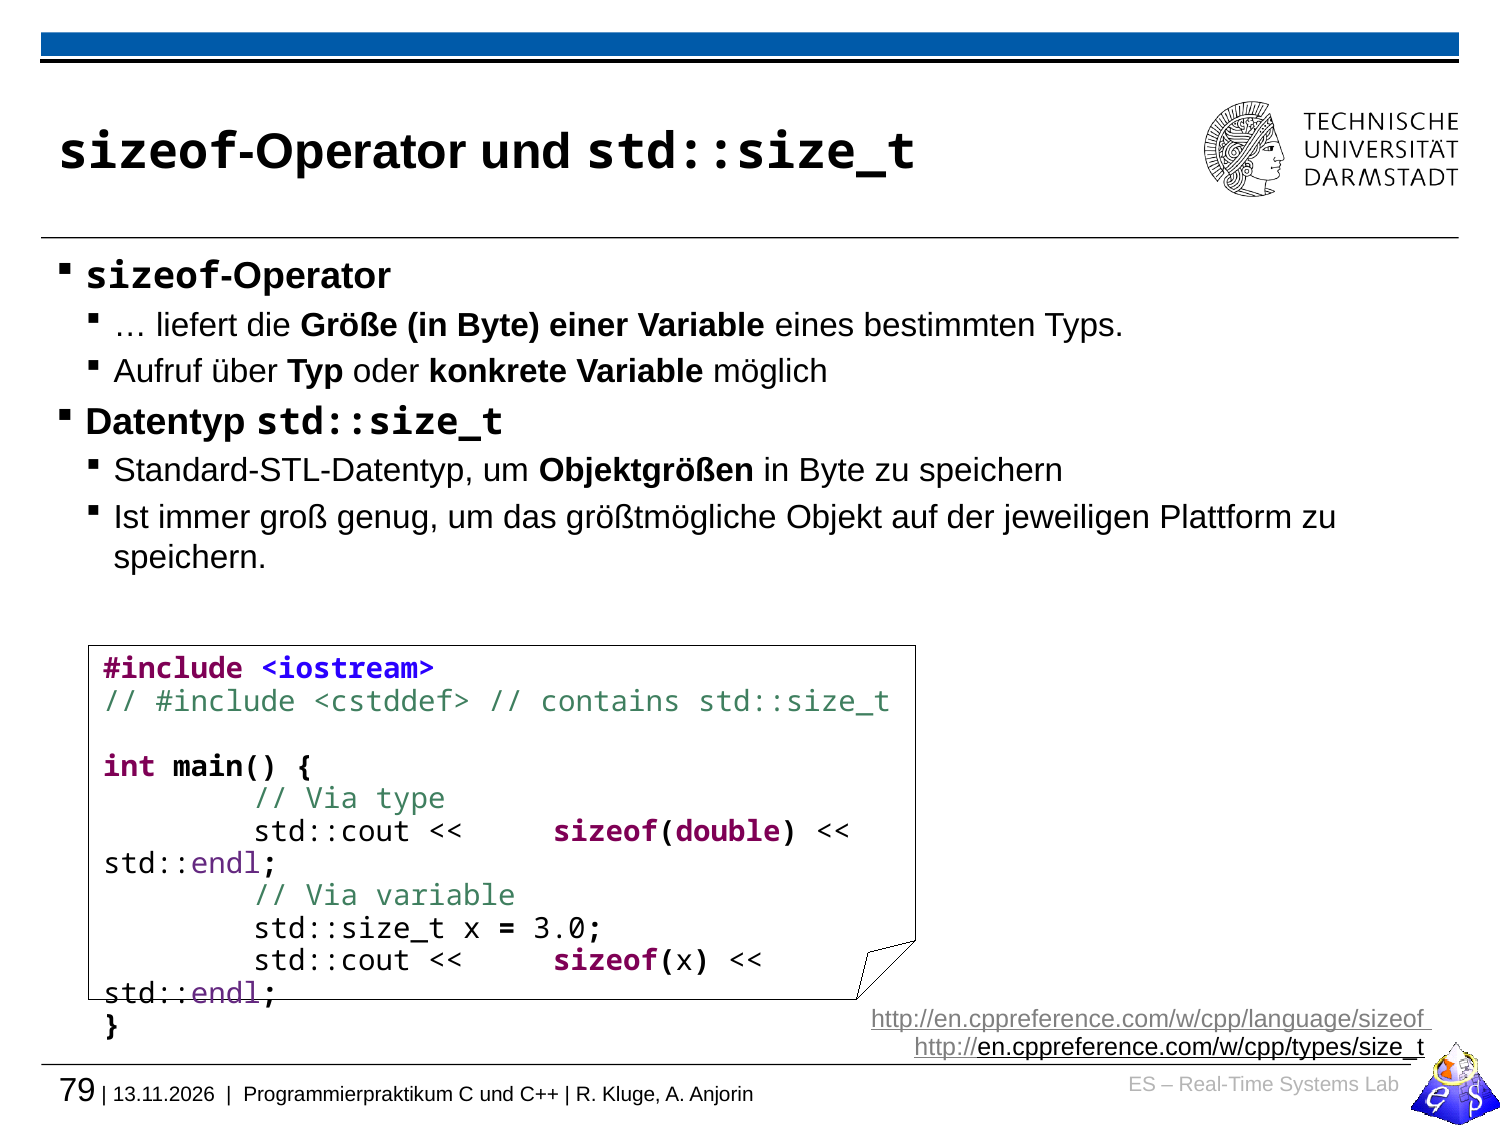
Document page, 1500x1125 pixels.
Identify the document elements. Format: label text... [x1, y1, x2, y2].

list sizeof-Operator … liefert die Größe (in Byte) einer Variable eines bestimmten Typs. Aufruf über Typ oder konkrete Variable möglich Datentyp std::size_t Standard-STL-Datentyp, um Objektgrößen in Byte zu speichern Ist immer groß genug, um das größtmögliche Objekt auf der jeweiligen Plattform zu speichern. [41, 243, 1459, 598]
picture [1187, 84, 1483, 214]
text_box http://en.cppreference.com/w/cpp/language/sizeof http://en.cppreference.com/w/cpp/types/size_t [667, 997, 1447, 1069]
text_box #include <iostream> // #include <cstddef> // contains std::size_t int main() { // Via type std::cout << sizeof(double) << std::endl; // Via variable std::size_t x = 3.0; std::cout << sizeof(x) << std::endl; } [88, 645, 916, 1000]
picture [1411, 1041, 1500, 1125]
title sizeof-Operator und std::size_t [58, 80, 1187, 218]
